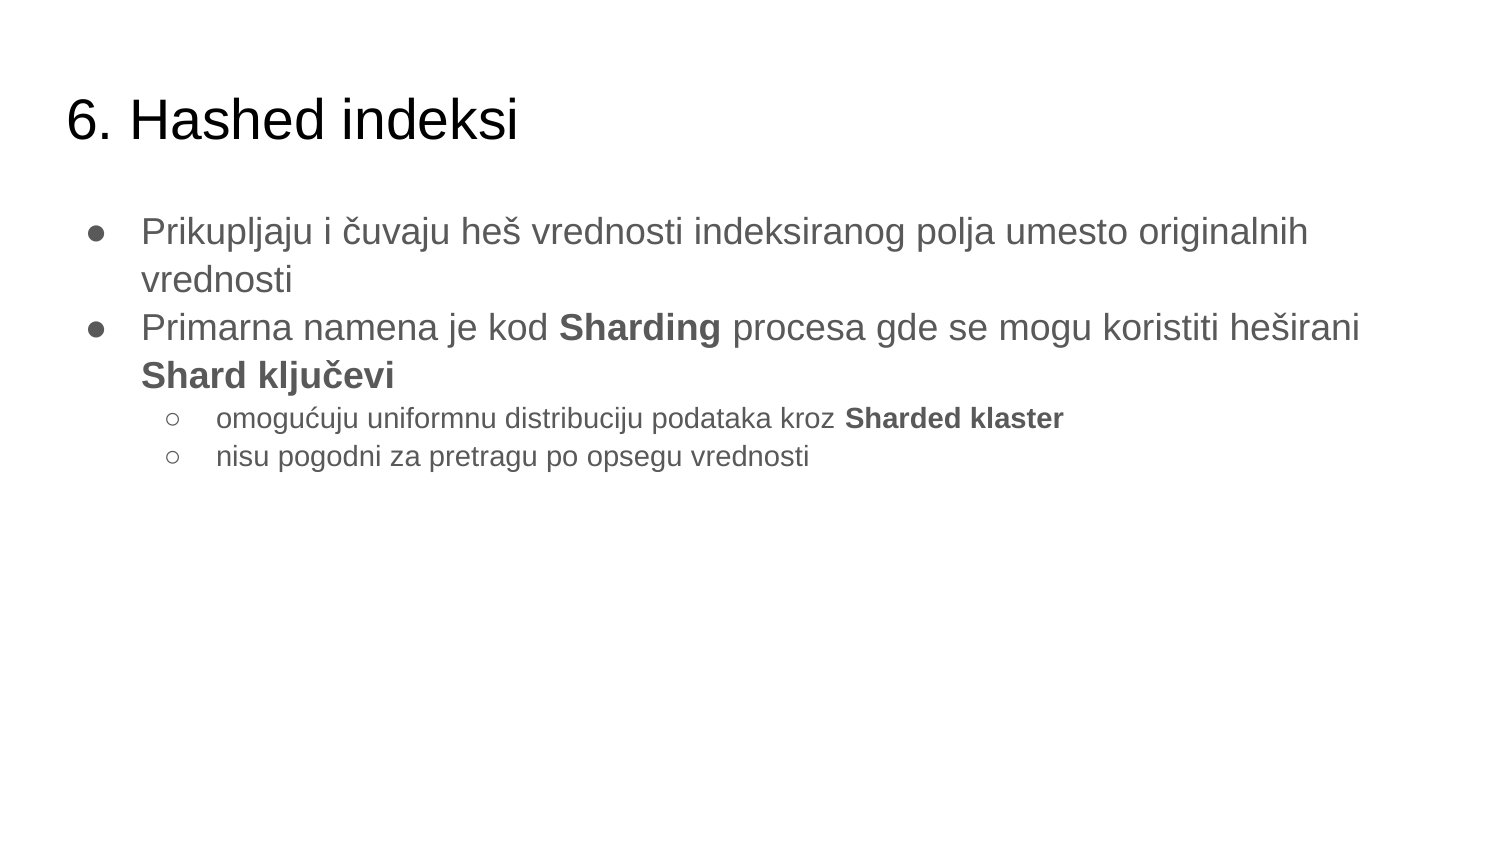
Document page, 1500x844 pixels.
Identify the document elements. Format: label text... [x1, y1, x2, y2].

list Prikupljaju i čuvaju heš vrednosti indeksiranog polja umesto originalnih vrednosti Primarna namena je kod Sharding procesa gde se mogu koristiti heširani Shard ključevi omogućuju uniformnu distribuciju podataka kroz Sharded klaster nisu pogodni za pretragu po opsegu vrednosti [51, 189, 1449, 750]
title 6. Hashed indeksi [51, 72, 1449, 167]
